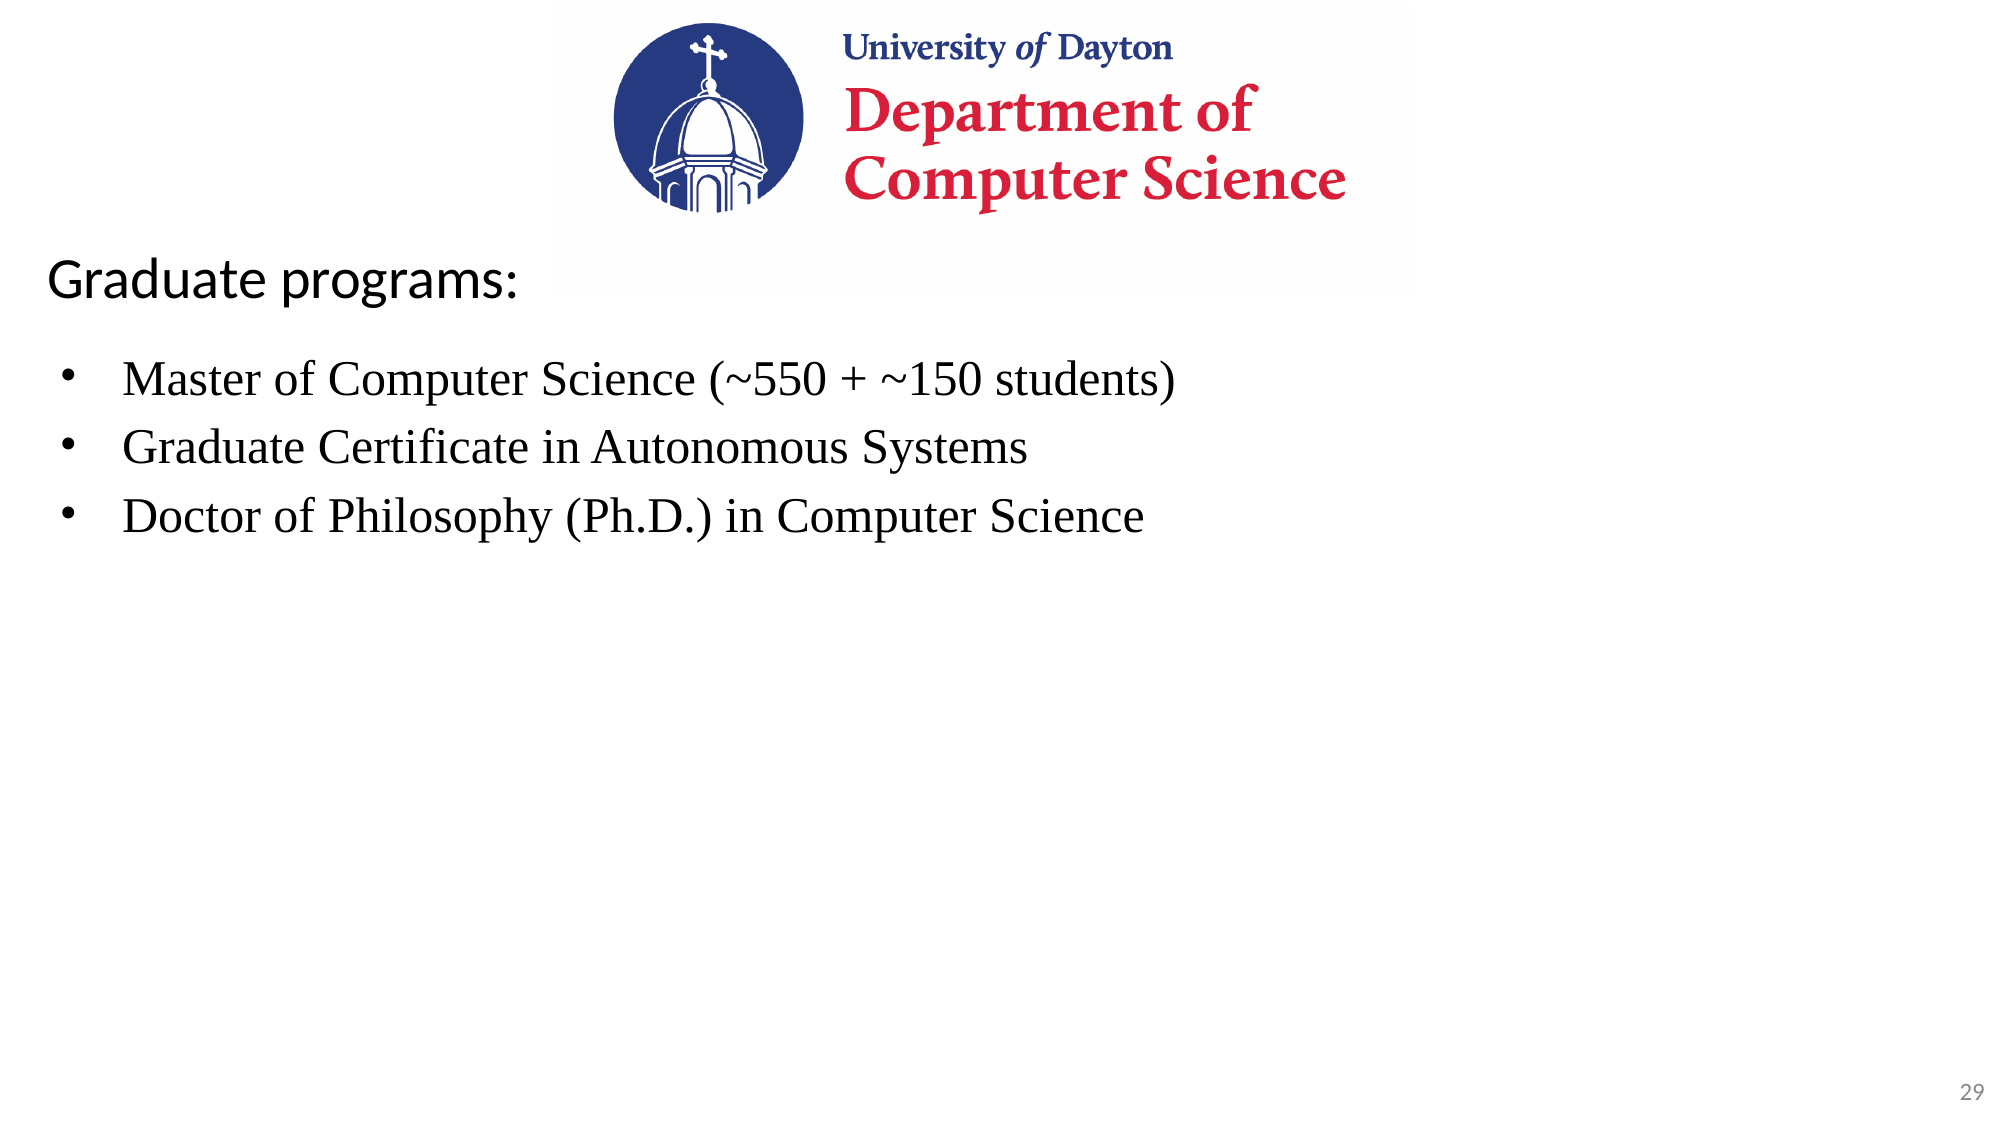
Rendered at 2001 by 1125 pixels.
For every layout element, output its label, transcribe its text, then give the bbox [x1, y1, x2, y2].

picture [549, 4, 1414, 296]
slide_number 28 [1550, 1060, 2000, 1121]
list Graduate programs: Master of Computer Science (~550 + ~150 students) Graduate Certificate in Autonomous Systems Doctor of Philosophy (Ph.D.) in Computer Science [32, 240, 1936, 1048]
